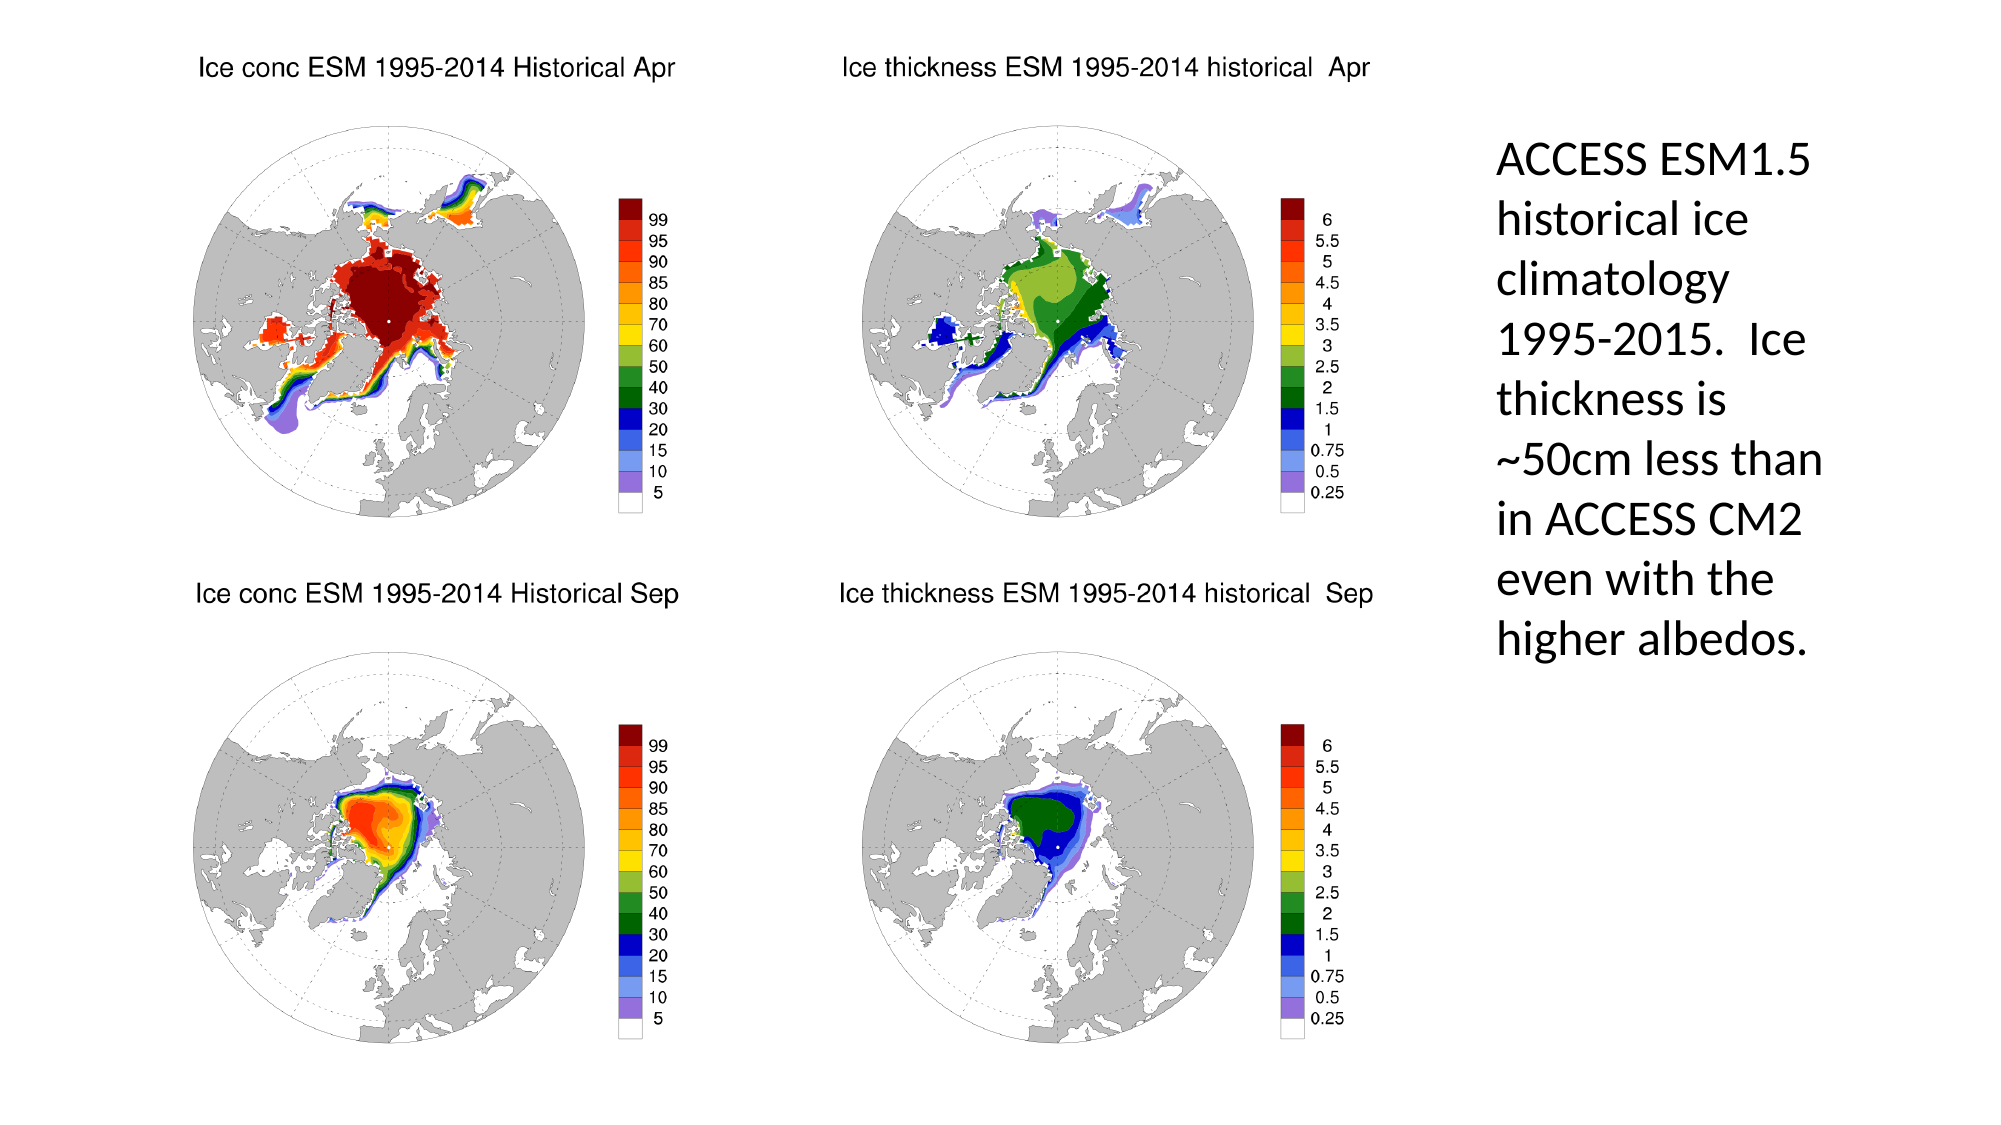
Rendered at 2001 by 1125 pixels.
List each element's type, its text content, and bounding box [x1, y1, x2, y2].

picture [157, 0, 718, 1086]
text_box ACCESS ESM1.5 historical ice climatology 1995-2015. Ice thickness is ~50cm less than in ACCESS CM2 even with the higher albedos. [1481, 118, 1843, 673]
picture [826, 0, 1387, 1086]
